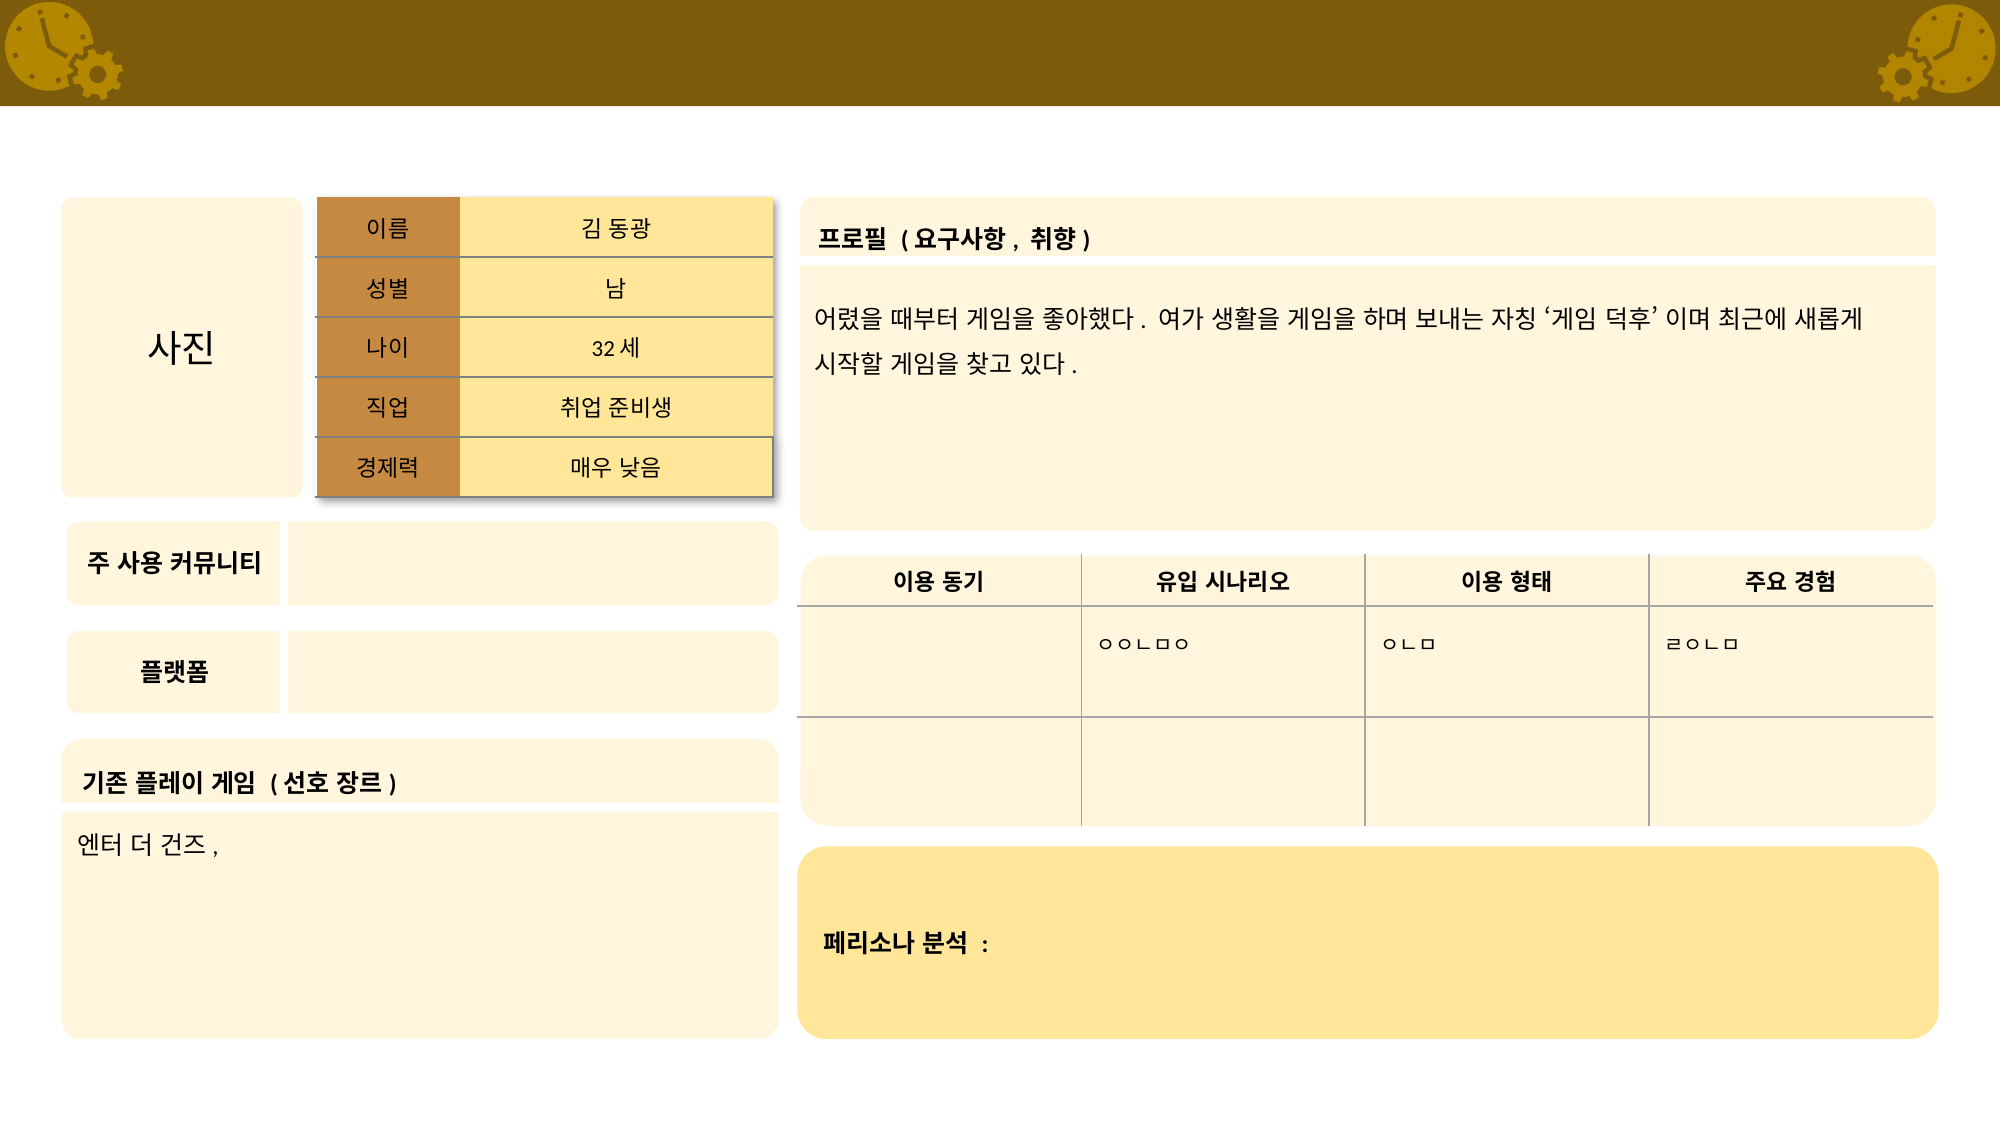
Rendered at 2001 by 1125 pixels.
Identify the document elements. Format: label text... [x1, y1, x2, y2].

table_cell 매우 낮음 [460, 438, 772, 496]
table_cell ㅇㅇㄴㅁㅇ [1082, 607, 1364, 716]
table_cell 나이 [317, 318, 460, 376]
table_cell [1366, 718, 1648, 826]
list 엔터 더 건즈, [62, 806, 773, 1020]
list 어렸을 때부터 게임을 좋아했다. 여가 생활을 게임을 하며 보내는 자칭 ‘게임 덕후’ 이며 최근에 새롭게 시작할 게임을 찾고 있다. [799, 280, 1934, 522]
table_cell 직업 [317, 378, 460, 436]
table_cell [797, 718, 1081, 826]
table_cell [1650, 718, 1933, 826]
table_cell ㅇㄴㅁ [1366, 607, 1648, 716]
table_cell 32세 [460, 318, 773, 376]
table_header 주요 경험 [1650, 556, 1933, 605]
table_cell ㄹㅇㄴㅁ [1650, 607, 1933, 716]
table_header 이름 [317, 197, 460, 256]
table_cell [1082, 718, 1364, 826]
table_header 이용 동기 [797, 556, 1081, 605]
table_cell 취업 준비생 [460, 378, 773, 436]
table_header 김 동광 [460, 197, 773, 256]
table_header 유입 시나리오 [1082, 556, 1364, 605]
table_header 이용 형태 [1366, 556, 1648, 605]
table_cell 남 [460, 258, 773, 316]
table_cell [797, 607, 1081, 716]
table_cell 경제력 [317, 438, 460, 496]
table_cell 성별 [317, 258, 460, 316]
